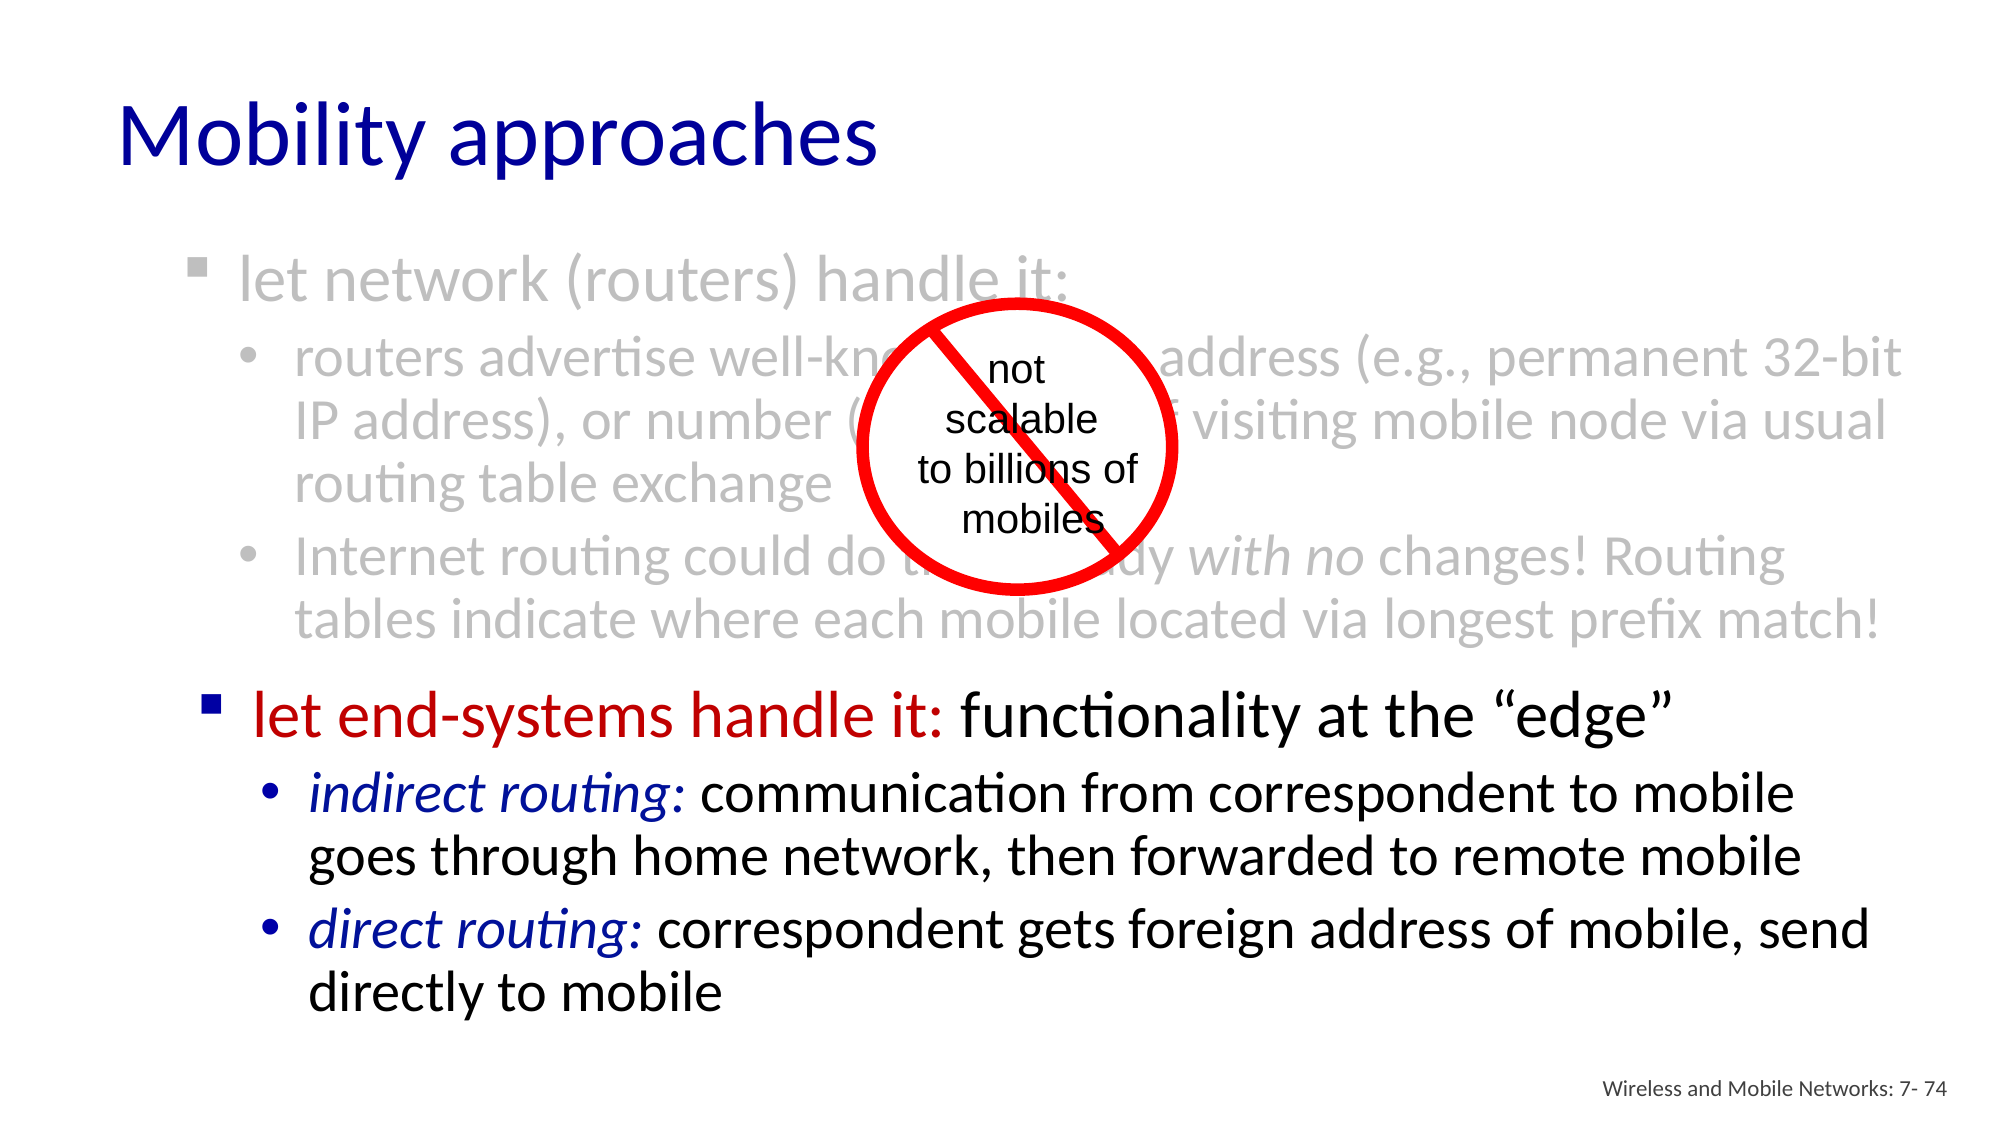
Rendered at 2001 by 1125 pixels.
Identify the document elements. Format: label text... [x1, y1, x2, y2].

text_box let network (routers) handle it: routers advertise well-known name, address (e.g., permanent 32-bit IP address), or number (e.g., cell #) of visiting mobile node via usual routing table exchange Internet routing could do this already with no changes! Routing tables indicate where each mobile located via longest prefix match! [165, 236, 1921, 744]
text_box let end-systems handle it: functionality at the “edge” indirect routing: communication from correspondent to mobile goes through home network, then forwarded to remote mobile direct routing: correspondent gets foreign address of mobile, send directly to mobile [179, 672, 1908, 1059]
title Mobility approaches [101, 62, 1901, 210]
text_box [835, 303, 1209, 590]
slide_number Wireless and Mobile Networks: 7- 74 [1512, 1056, 1963, 1117]
